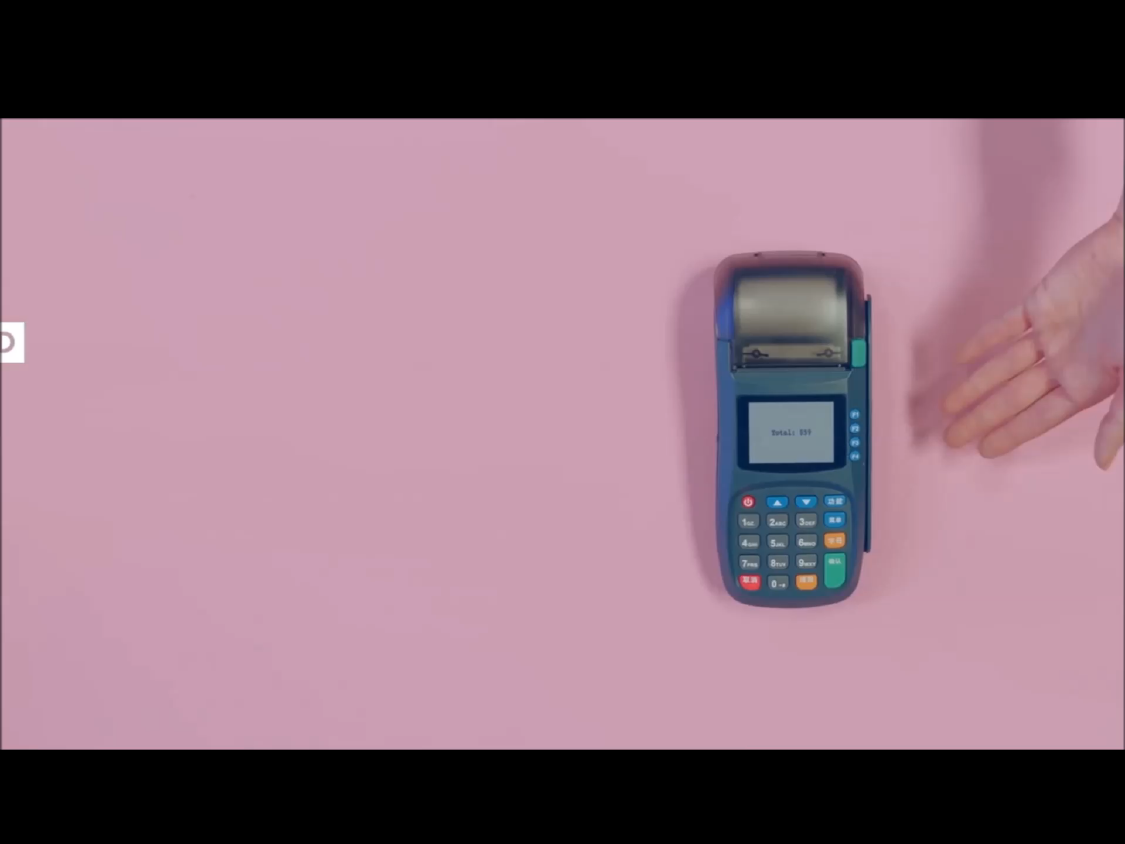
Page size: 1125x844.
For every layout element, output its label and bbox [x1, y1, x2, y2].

text_box [0, 117, 1125, 751]
